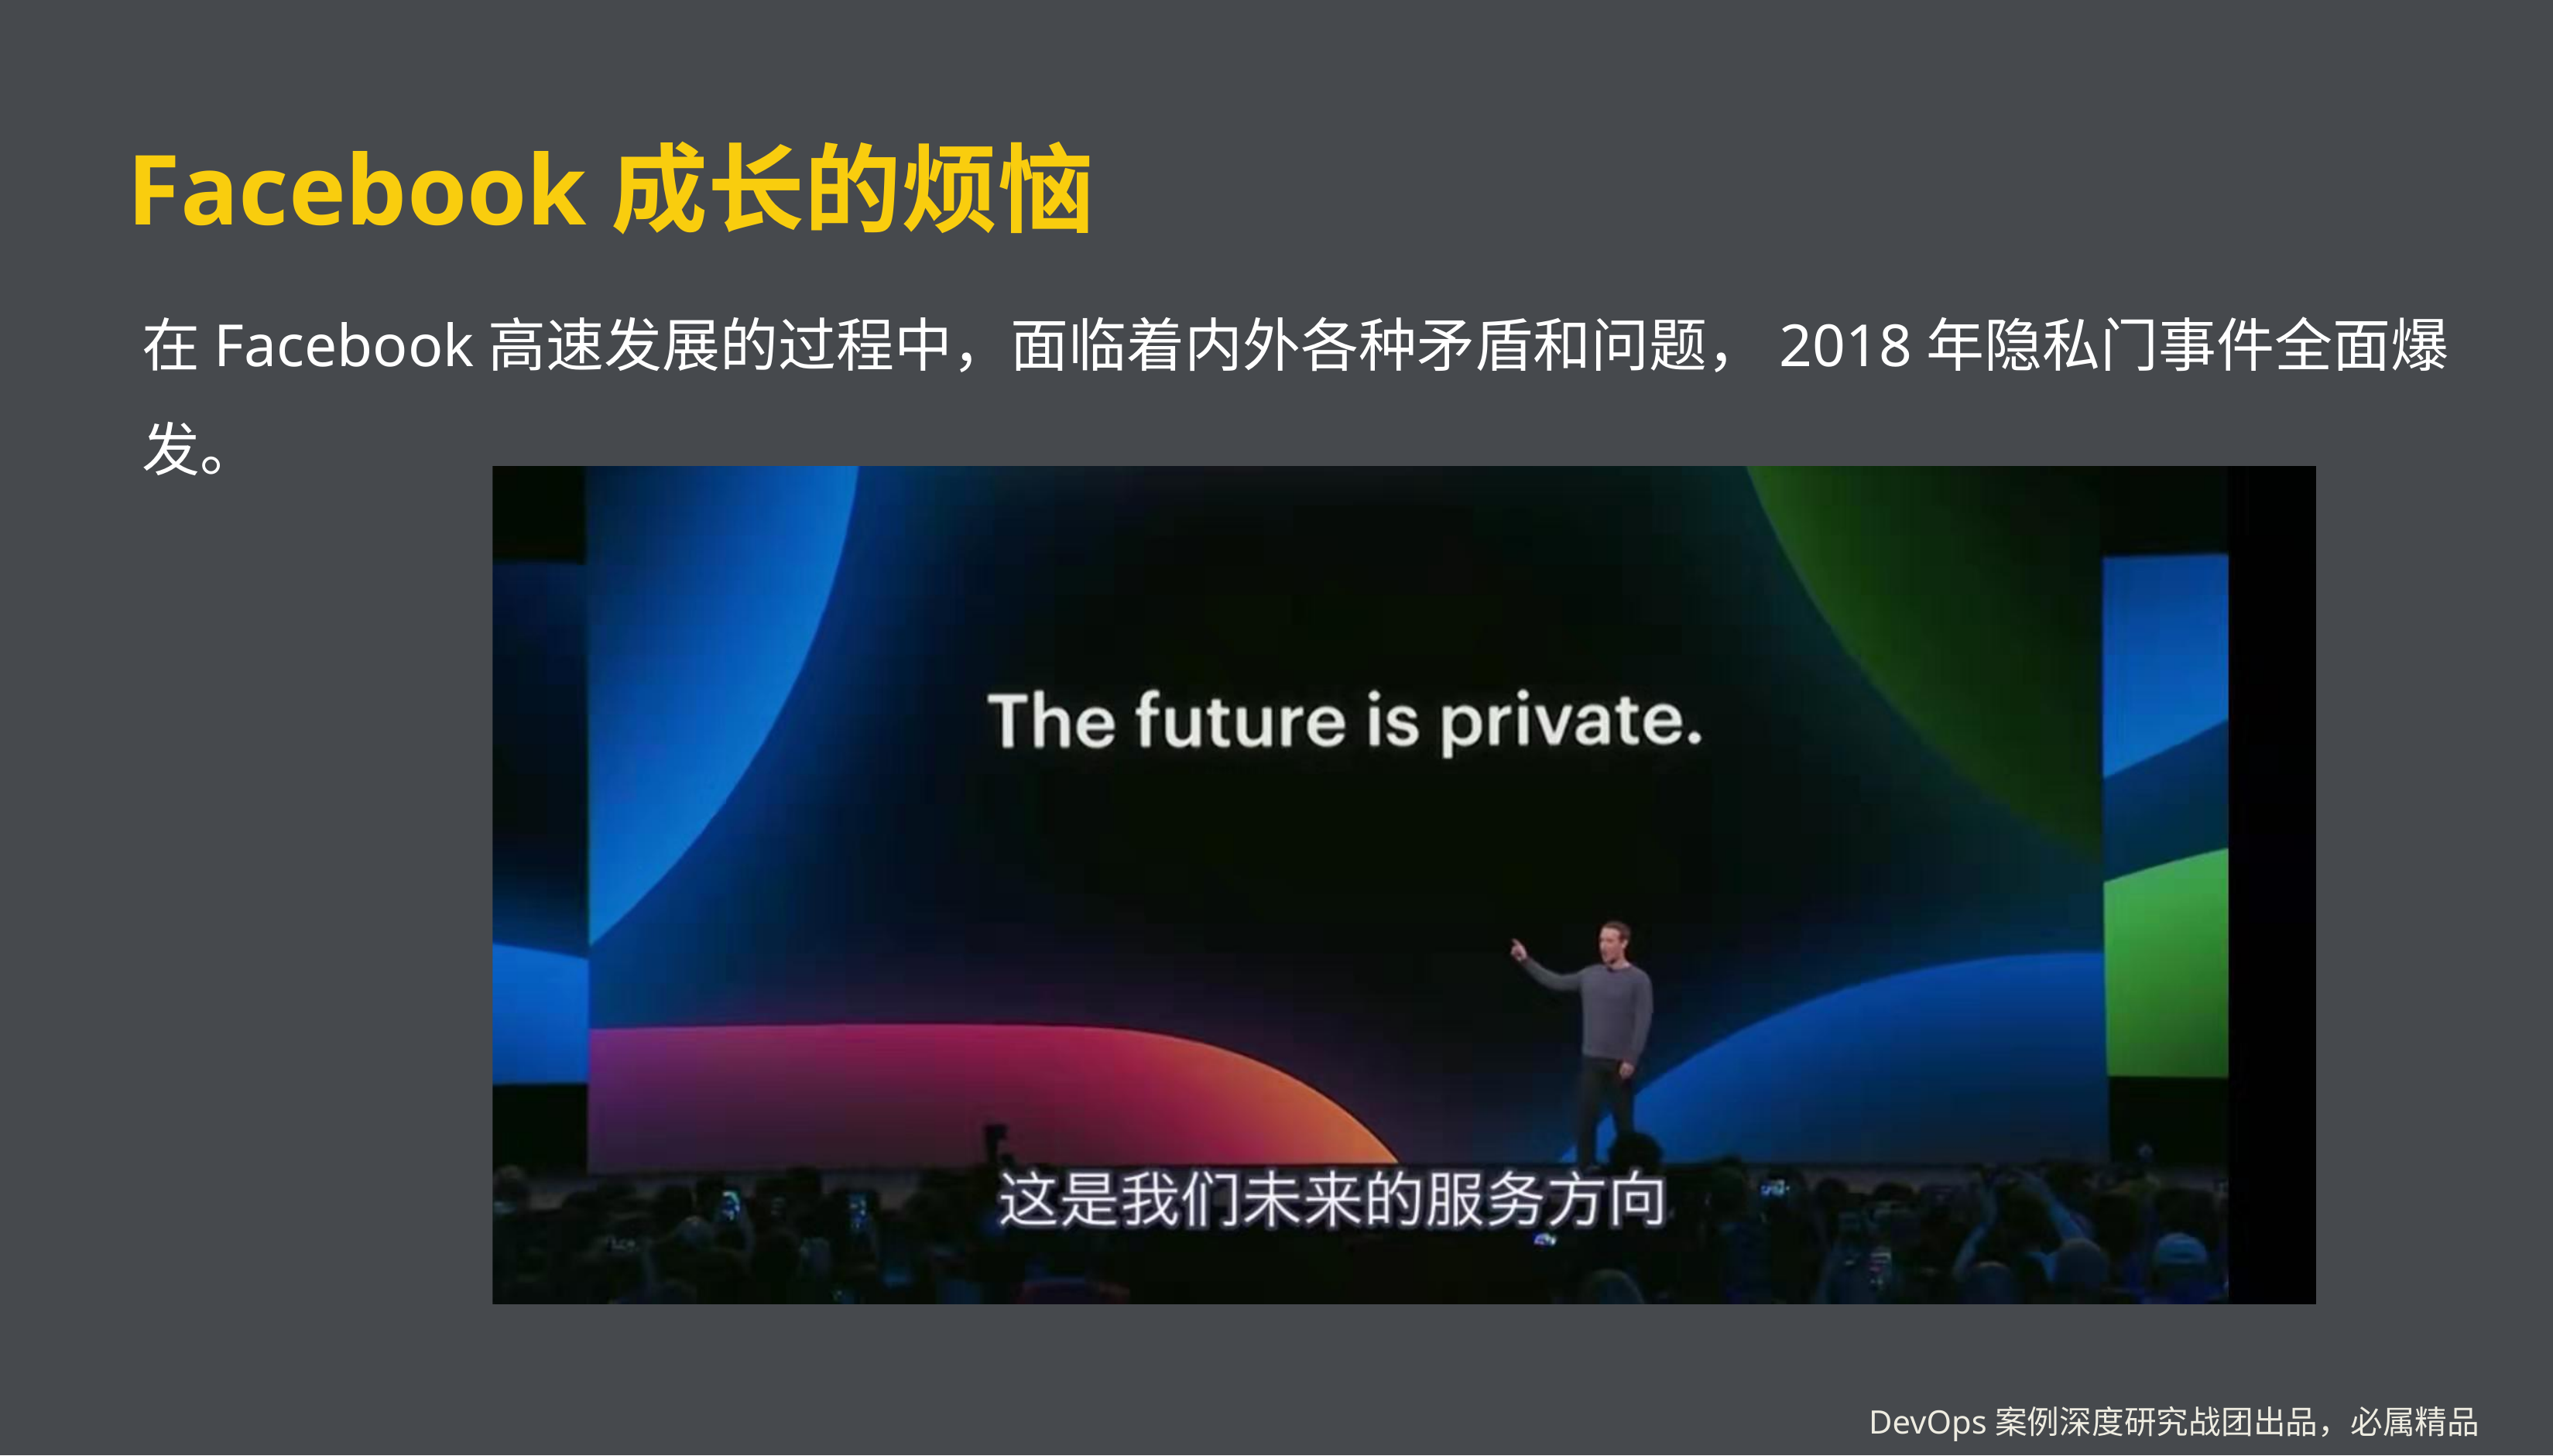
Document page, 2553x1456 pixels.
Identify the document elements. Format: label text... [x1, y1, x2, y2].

text_box 在Facebook高速发展的过程中，面临着内外各种矛盾和问题，2018年隐私门事件全面爆发。 [130, 268, 2504, 489]
title Facebook成长的烦恼 [127, 128, 2425, 372]
picture [492, 466, 2317, 1305]
